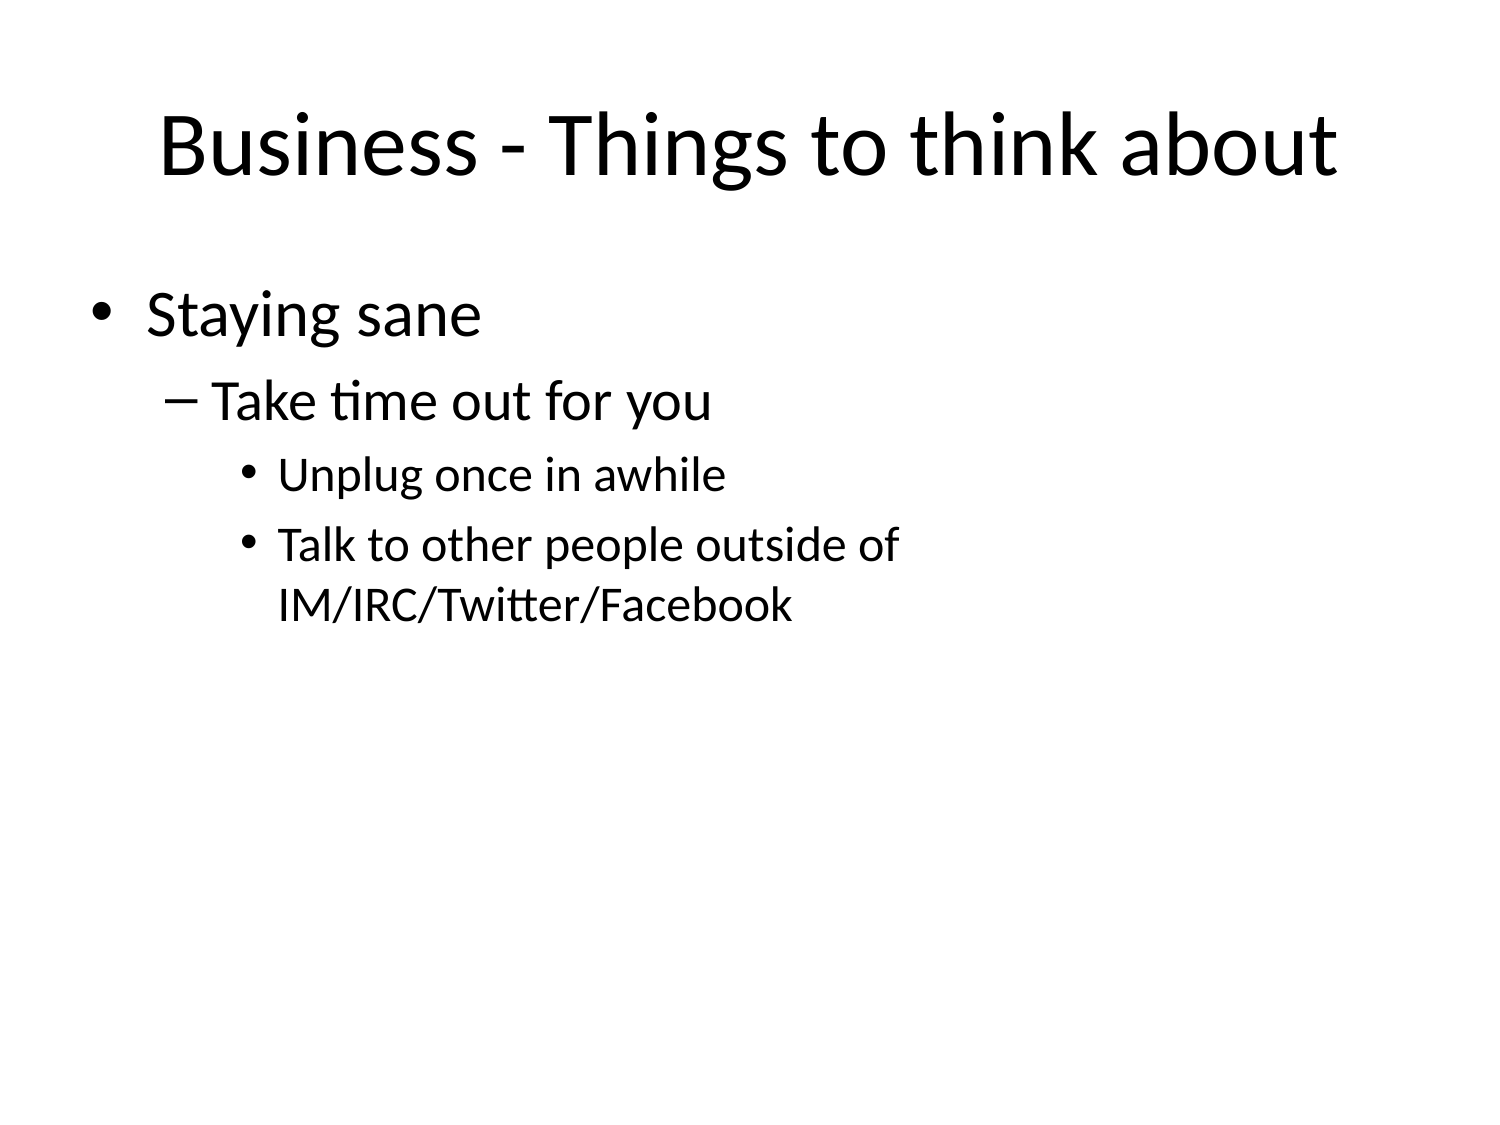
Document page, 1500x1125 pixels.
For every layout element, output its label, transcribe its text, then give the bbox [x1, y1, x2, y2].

list Staying sane Take time out for you Unplug once in awhile Talk to other people outside of IM/IRC/Twitter/Facebook [75, 262, 1425, 1005]
title Business - Things to think about [75, 45, 1425, 233]
